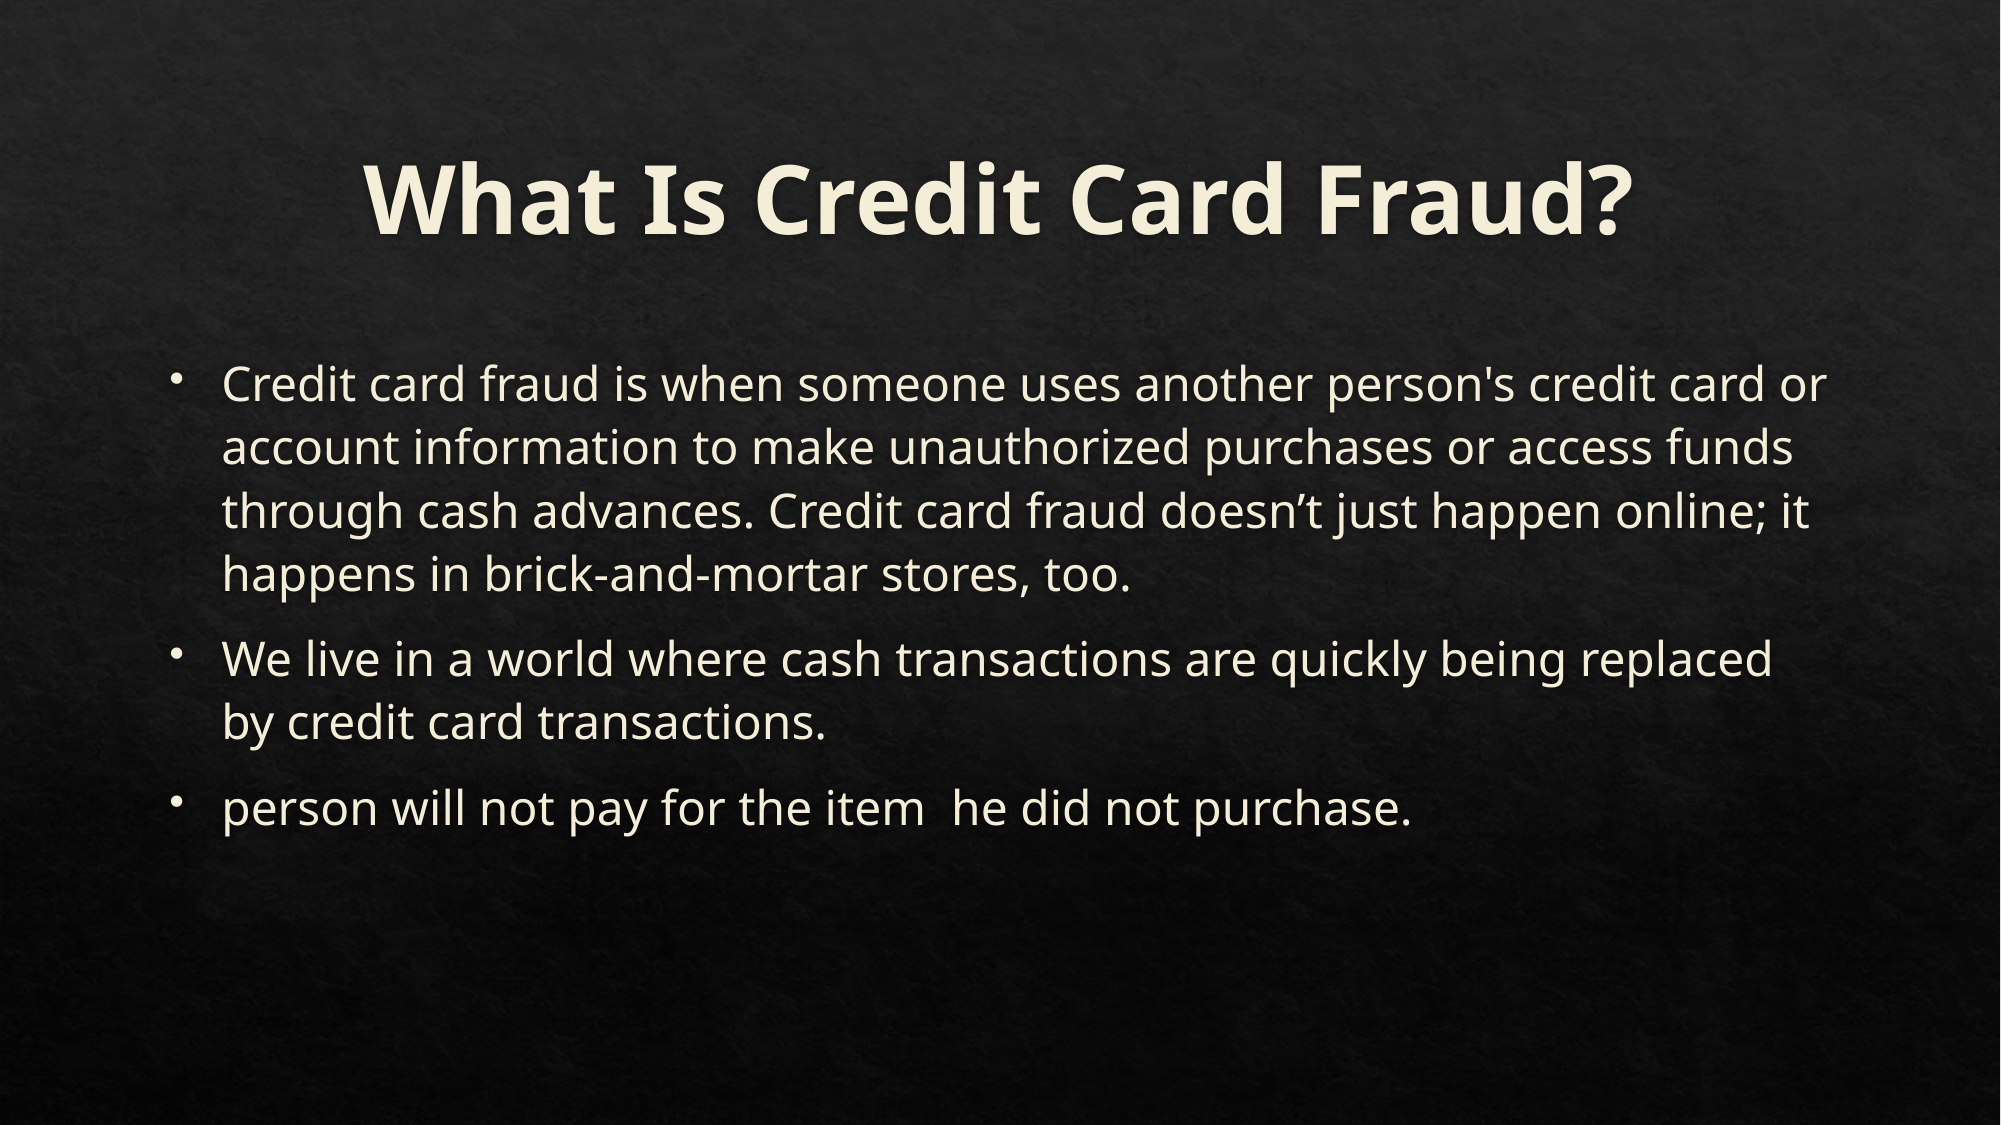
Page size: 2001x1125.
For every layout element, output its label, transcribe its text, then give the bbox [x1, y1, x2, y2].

title What Is Credit Card Fraud? [149, 99, 1849, 307]
list Credit card fraud is when someone uses another person's credit card or account information to make unauthorized purchases or access funds through cash advances. Credit card fraud doesn’t just happen online; it happens in brick-and-mortar stores, too. We live in a world where cash transactions are quickly being replaced by credit card transactions. person will not pay for the item he did not purchase. [149, 340, 1849, 950]
